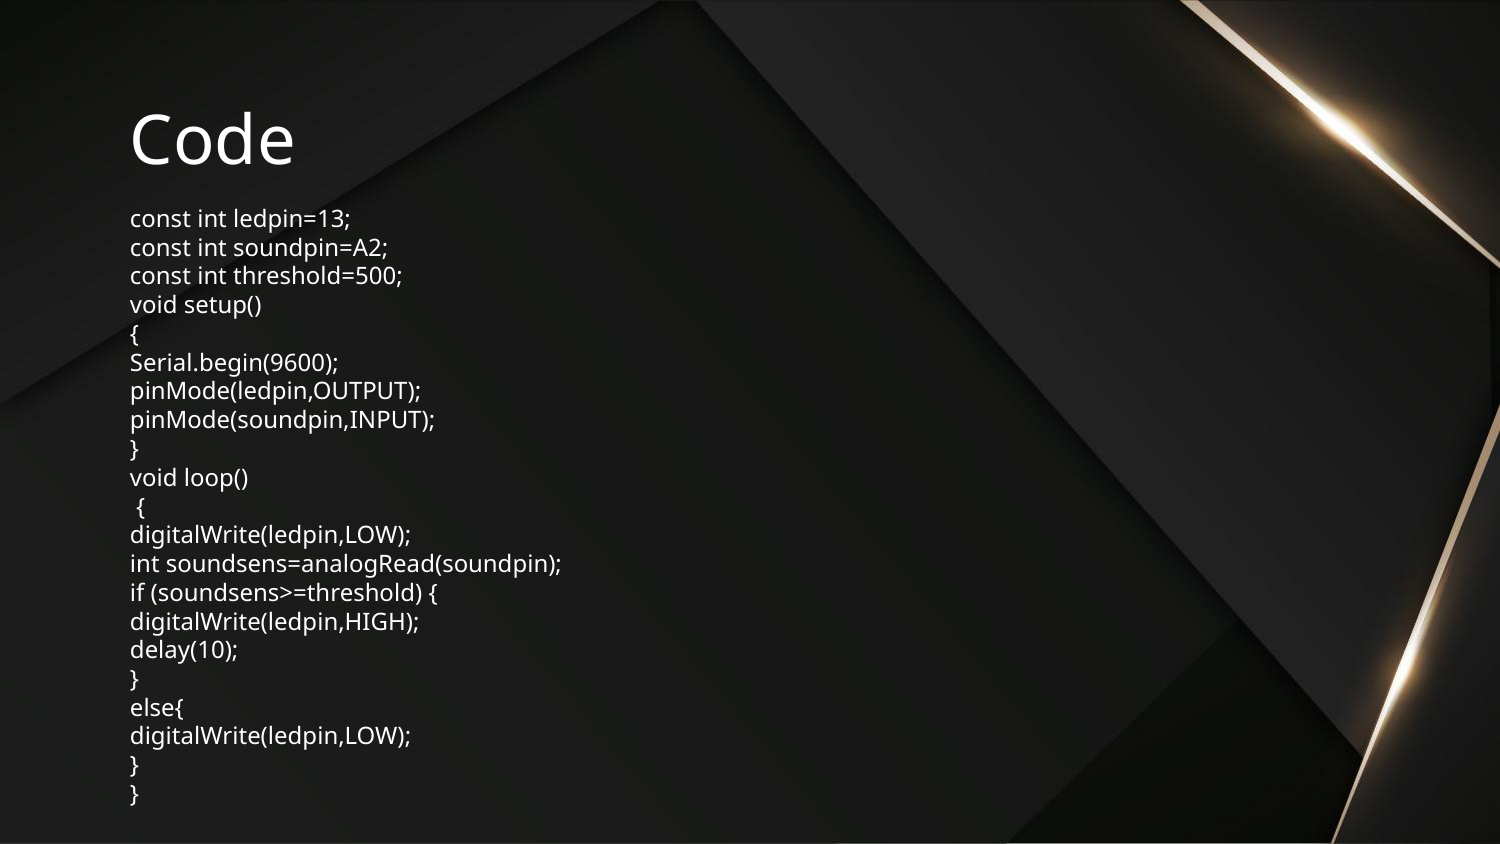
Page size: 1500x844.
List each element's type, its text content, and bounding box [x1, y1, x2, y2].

picture [0, 0, 1500, 844]
title Code [114, 80, 1386, 189]
list const int ledpin=13; const int soundpin=A2; const int threshold=500; void setup() { Serial.begin(9600); pinMode(ledpin,OUTPUT); pinMode(soundpin,INPUT); } void loop() { digitalWrite(ledpin,LOW); int soundsens=analogRead(soundpin); if (soundsens>=threshold) { digitalWrite(ledpin,HIGH); delay(10); } else{ digitalWrite(ledpin,LOW); } } [114, 189, 1235, 728]
